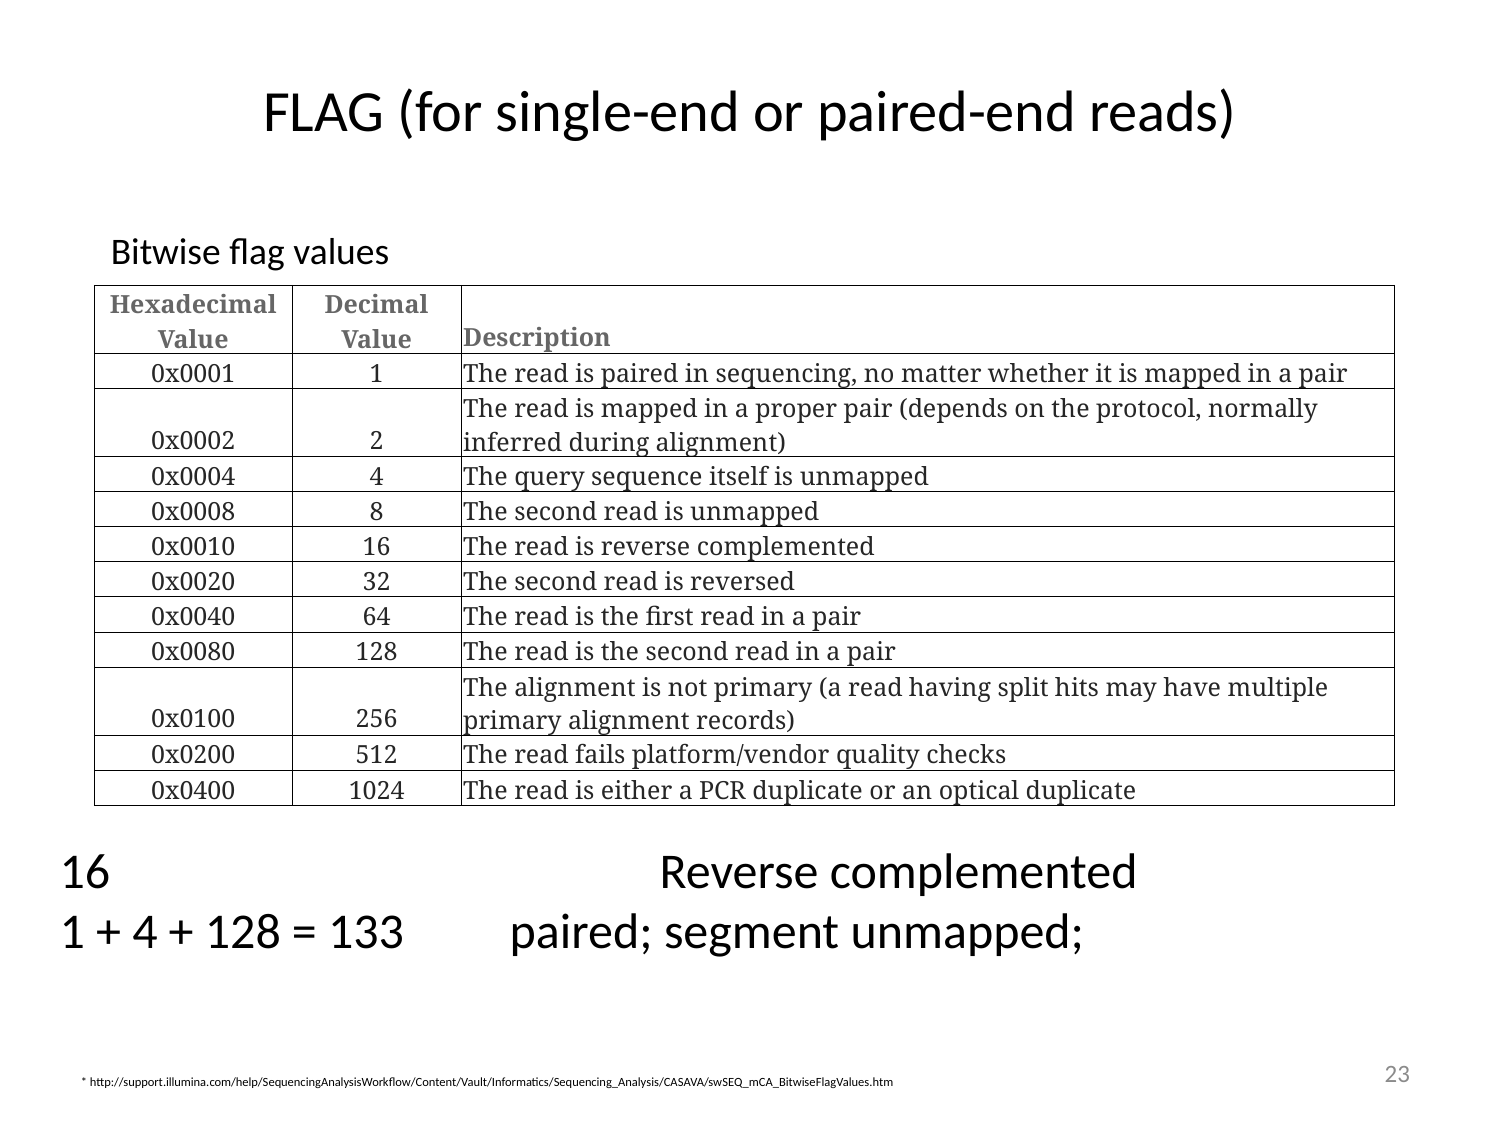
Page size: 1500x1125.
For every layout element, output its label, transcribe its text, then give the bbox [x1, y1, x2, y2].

text_box Bitwise flag values [96, 220, 405, 280]
table_cell 256 [293, 668, 461, 735]
table_cell 0x0001 [95, 354, 292, 388]
table_cell 16 [293, 527, 461, 561]
table_header Decimal Value [293, 286, 461, 353]
table_cell 0x0020 [95, 562, 292, 596]
table_cell 32 [293, 562, 461, 596]
text_box * http://support.illumina.com/help/SequencingAnalysisWorkflow/Content/Vault/Informatics/Sequencing_Analysis/CASAVA/swSEQ_mCA_BitwiseFlagValues.htm [66, 1066, 908, 1097]
table_cell The read is the second read in a pair [462, 633, 1394, 667]
table_cell The read is either a PCR duplicate or an optical duplicate [462, 771, 1394, 805]
slide_number 23 [1074, 1042, 1425, 1103]
table_cell 0x0400 [95, 771, 292, 805]
table_cell 0x0008 [95, 492, 292, 526]
table_cell 0x0010 [95, 527, 292, 561]
table_cell 64 [293, 597, 461, 632]
table_cell 8 [293, 492, 461, 526]
table_cell The read is paired in sequencing, no matter whether it is mapped in a pair [462, 354, 1394, 388]
table_cell 0x0080 [95, 633, 292, 667]
table_cell 0x0002 [95, 389, 292, 456]
table_cell 0x0100 [95, 668, 292, 735]
table_cell The alignment is not primary (a read having split hits may have multiple primary alignment records) [462, 668, 1394, 735]
table_cell 1024 [293, 771, 461, 805]
table_cell 1 [293, 354, 461, 388]
table_cell 2 [293, 389, 461, 456]
table_cell 0x0200 [95, 736, 292, 770]
table_cell 4 [293, 457, 461, 491]
table_header Hexadecimal Value [95, 286, 292, 353]
title FLAG (for single-end or paired-end reads) [75, 45, 1425, 172]
table_cell The read is mapped in a proper pair (depends on the protocol, normally inferred during alignment) [462, 389, 1394, 456]
table_cell 128 [293, 633, 461, 667]
table_header Description [462, 286, 1394, 353]
table_cell The read fails platform/vendor quality checks [462, 736, 1394, 770]
table_cell The read is reverse complemented [462, 527, 1394, 561]
table_cell The read is the first read in a pair [462, 597, 1394, 632]
table_cell The query sequence itself is unmapped [462, 457, 1394, 491]
table_cell 0x0004 [95, 457, 292, 491]
table_cell The second read is reversed [462, 562, 1394, 596]
table_cell 512 [293, 736, 461, 770]
table_cell The second read is unmapped [462, 492, 1394, 526]
table_cell 0x0040 [95, 597, 292, 632]
text_box 16 Reverse complemented 1 + 4 + 128 = 133 paired; segment unmapped; [44, 831, 1153, 966]
